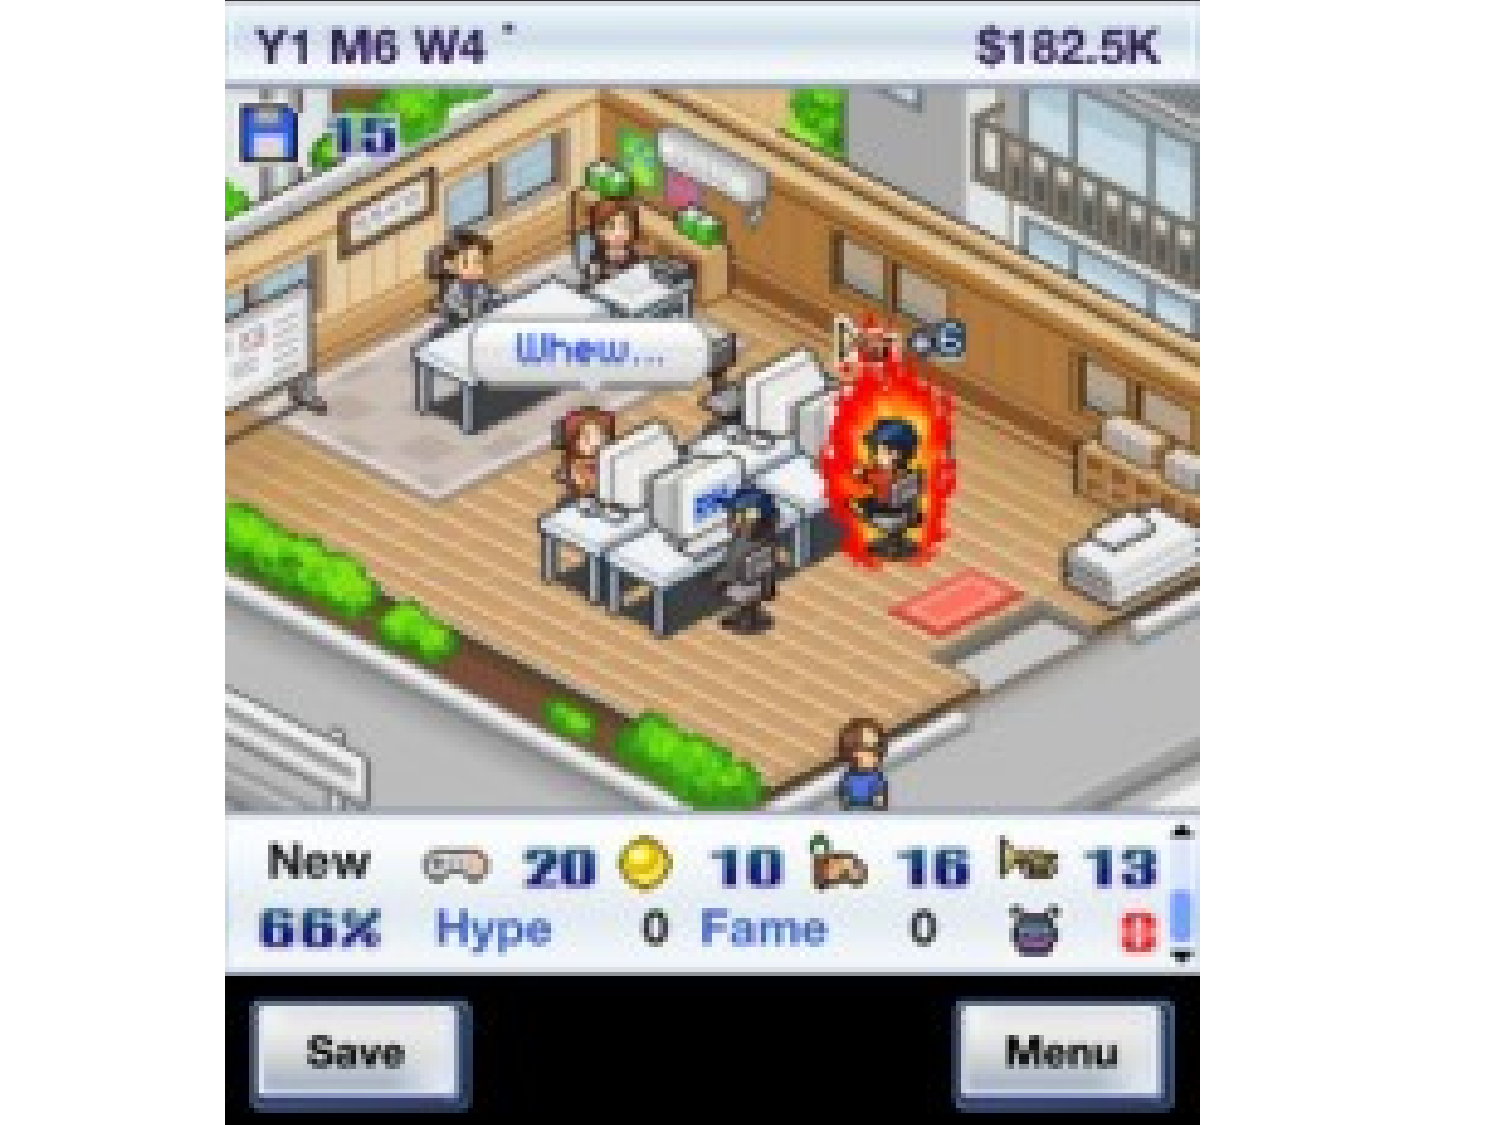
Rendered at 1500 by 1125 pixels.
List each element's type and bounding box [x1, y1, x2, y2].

picture [224, 0, 1201, 1125]
